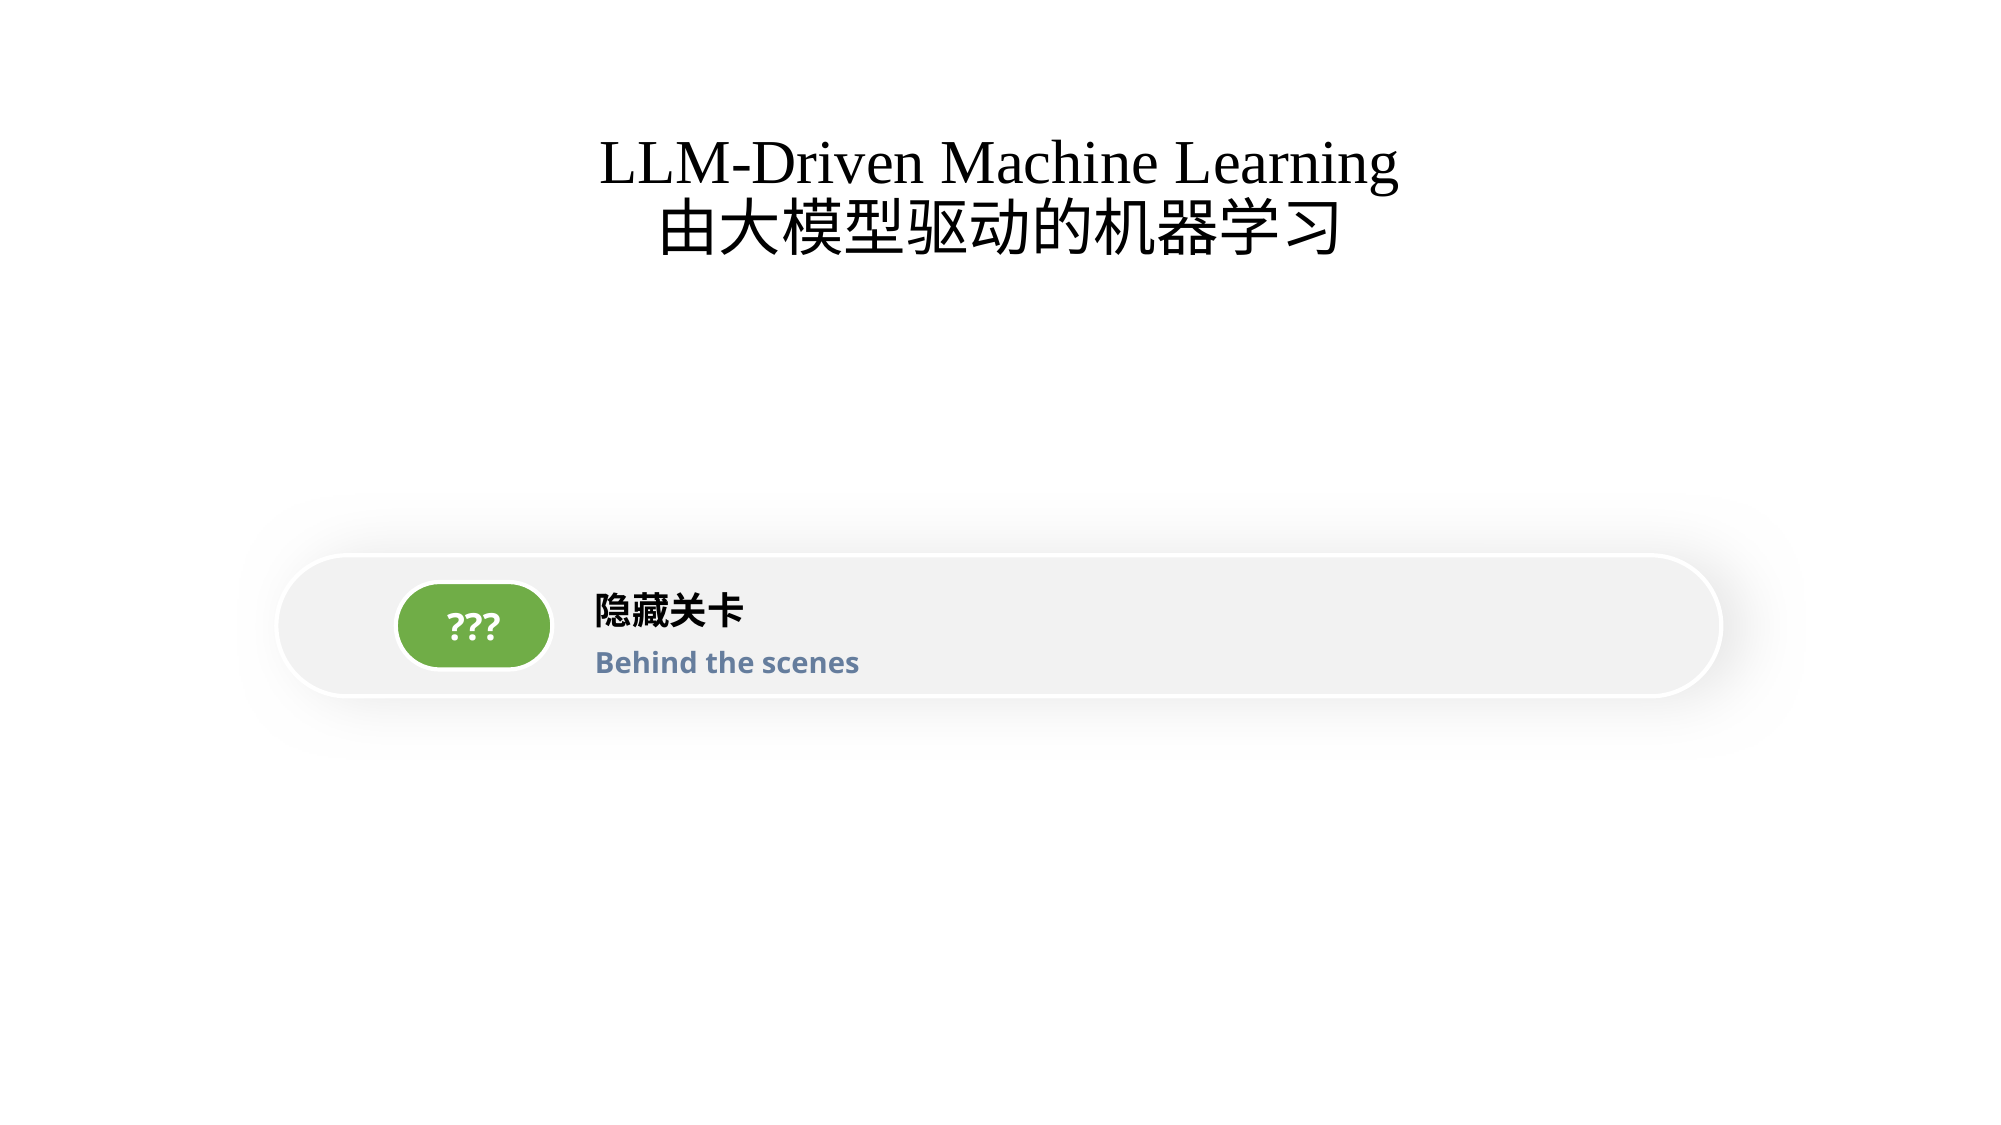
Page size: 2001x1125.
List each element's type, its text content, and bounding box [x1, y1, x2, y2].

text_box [276, 555, 1724, 697]
title LLM-Driven Machine Learning 由大模型驱动的机器学习 [249, 120, 1750, 272]
